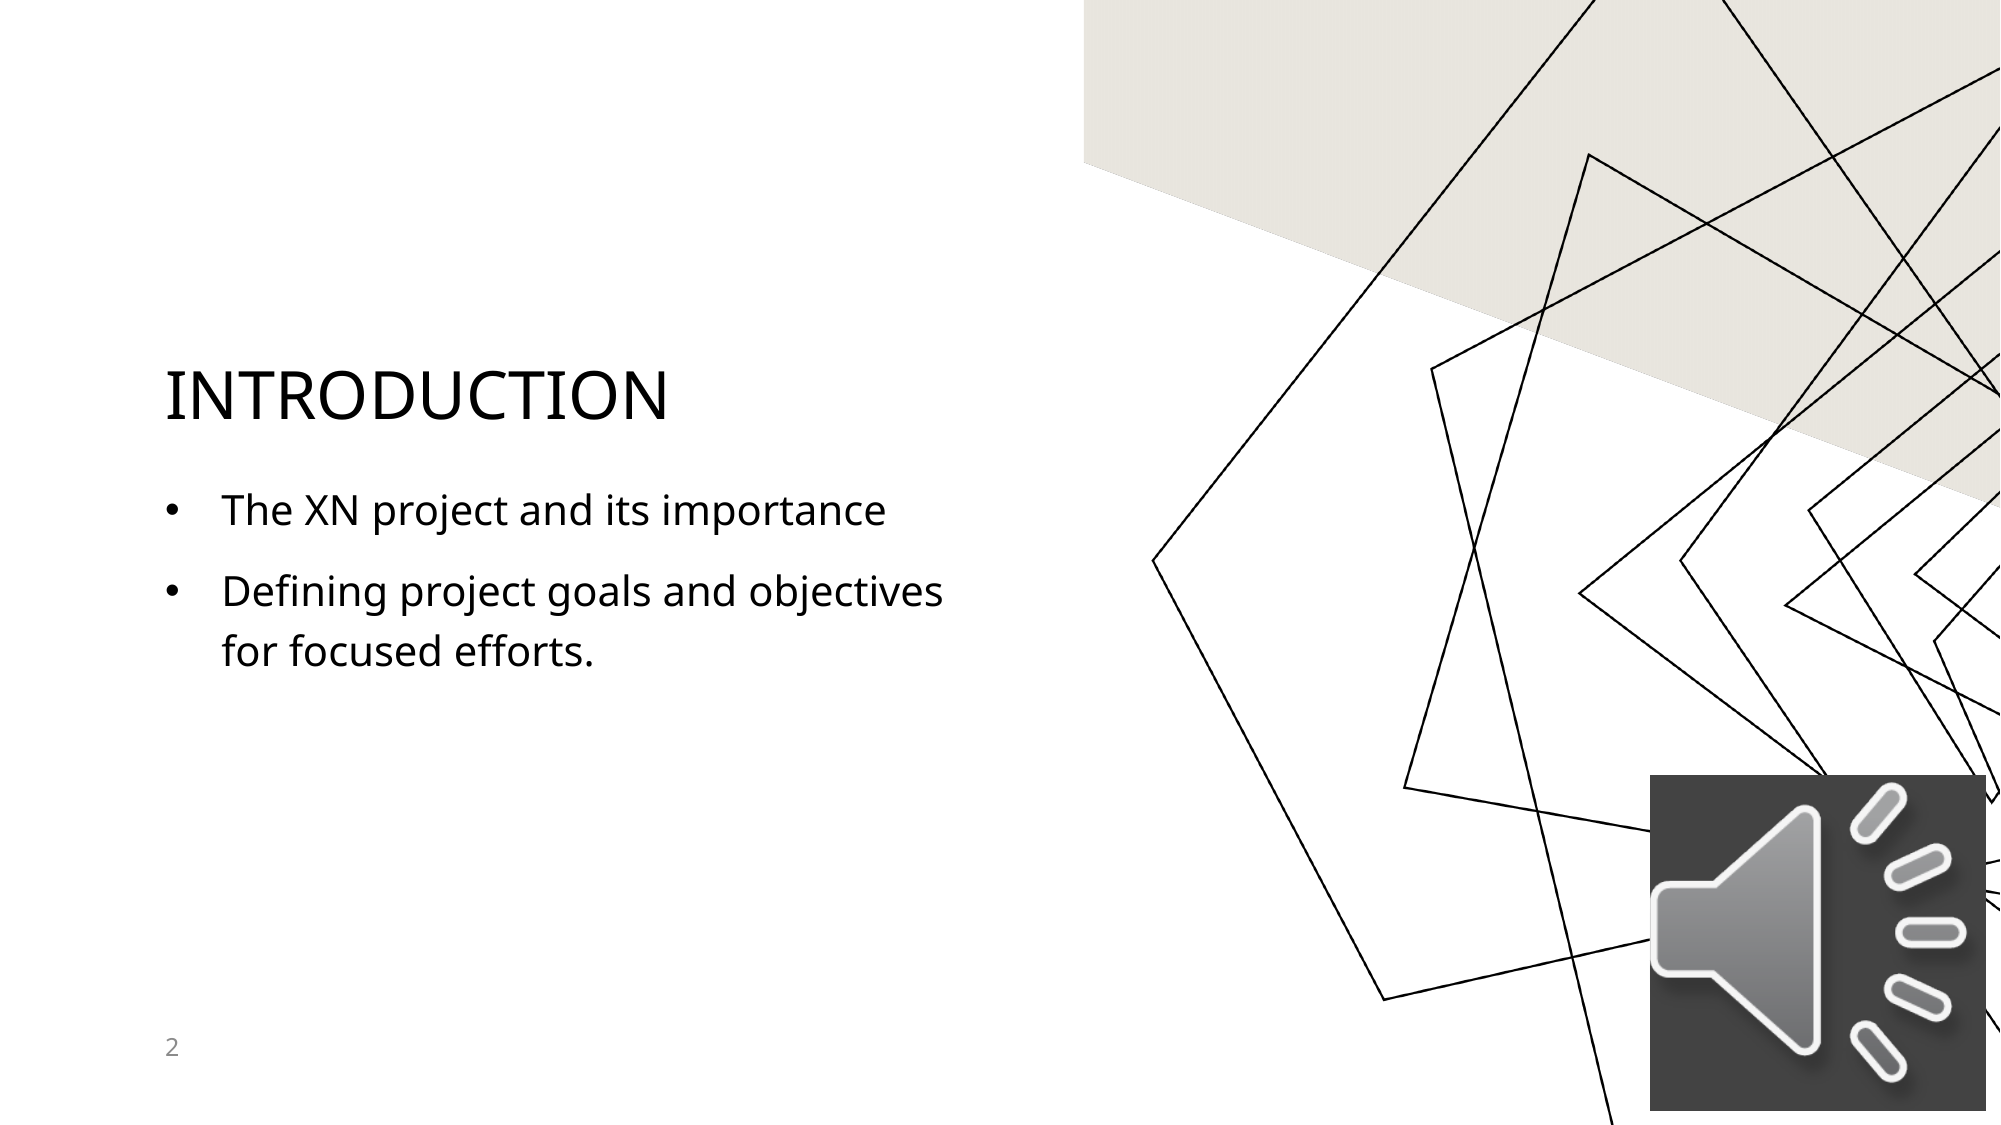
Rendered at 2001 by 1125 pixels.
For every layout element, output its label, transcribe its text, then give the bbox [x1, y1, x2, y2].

picture [1083, 0, 2001, 1125]
list The XN project and its importance Defining project goals and objectives for focused efforts. [150, 466, 1000, 980]
slide_number 2 [150, 1024, 254, 1074]
title introduction [150, 51, 1000, 442]
